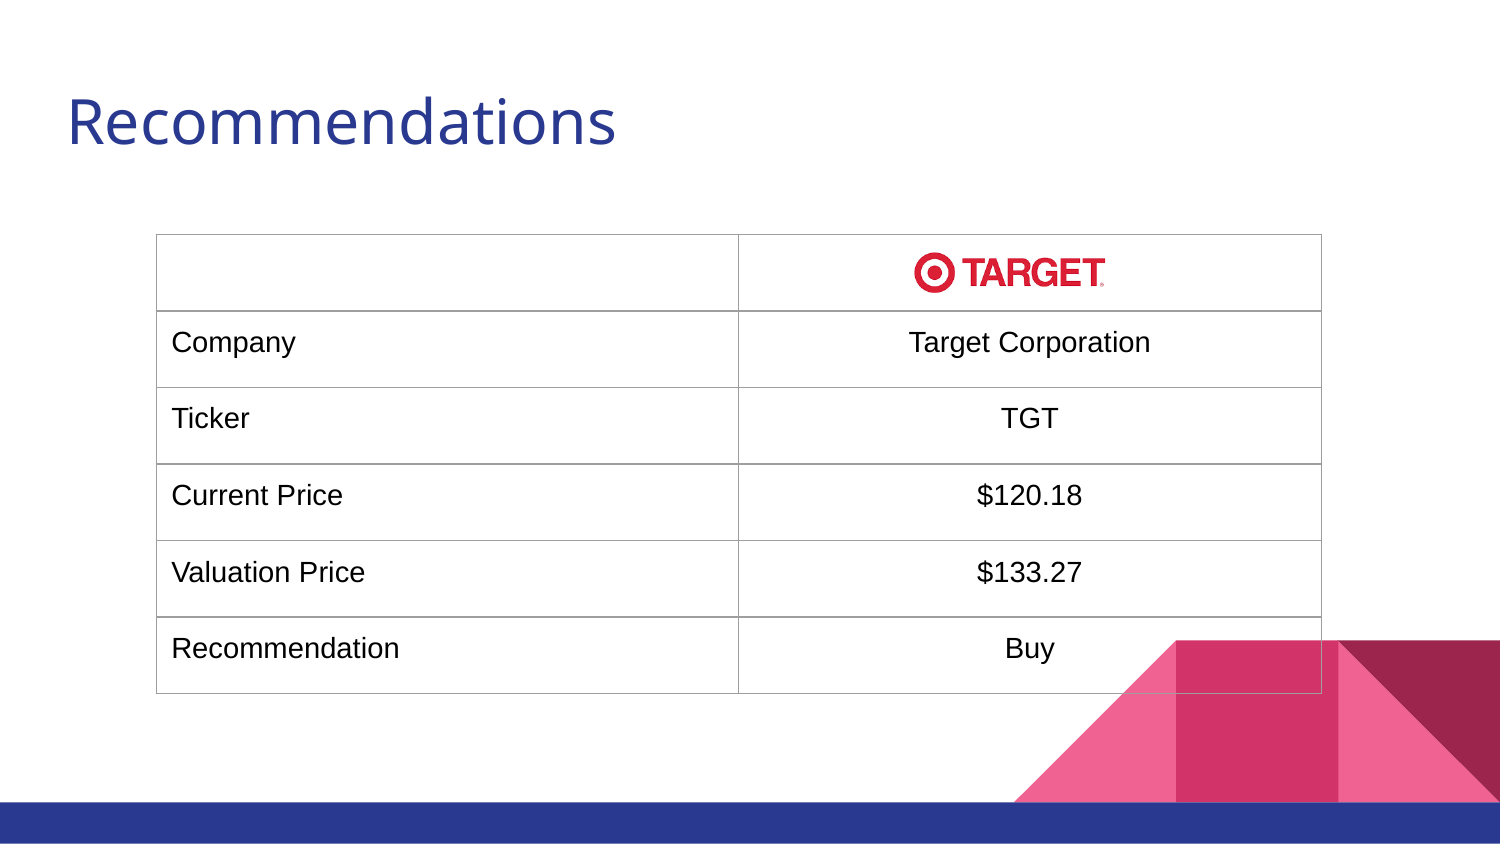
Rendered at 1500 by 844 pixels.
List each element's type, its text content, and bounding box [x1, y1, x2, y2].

picture [909, 217, 1110, 329]
table_cell Target Corporation [739, 312, 1321, 387]
table_header [739, 235, 904, 310]
table_header [157, 235, 738, 310]
table_cell Valuation Price [157, 541, 738, 616]
table_cell $120.18 [739, 465, 1321, 540]
table_cell TGT [739, 388, 1321, 463]
table_cell Ticker [157, 388, 738, 463]
title Recommendations [51, 67, 1449, 167]
table_header [1113, 235, 1321, 310]
table_cell Current Price [157, 465, 738, 540]
table_cell Buy [739, 618, 1321, 693]
table_cell Recommendation [157, 618, 738, 693]
table_cell Company [157, 312, 738, 387]
table_cell $133.27 [739, 541, 1321, 616]
